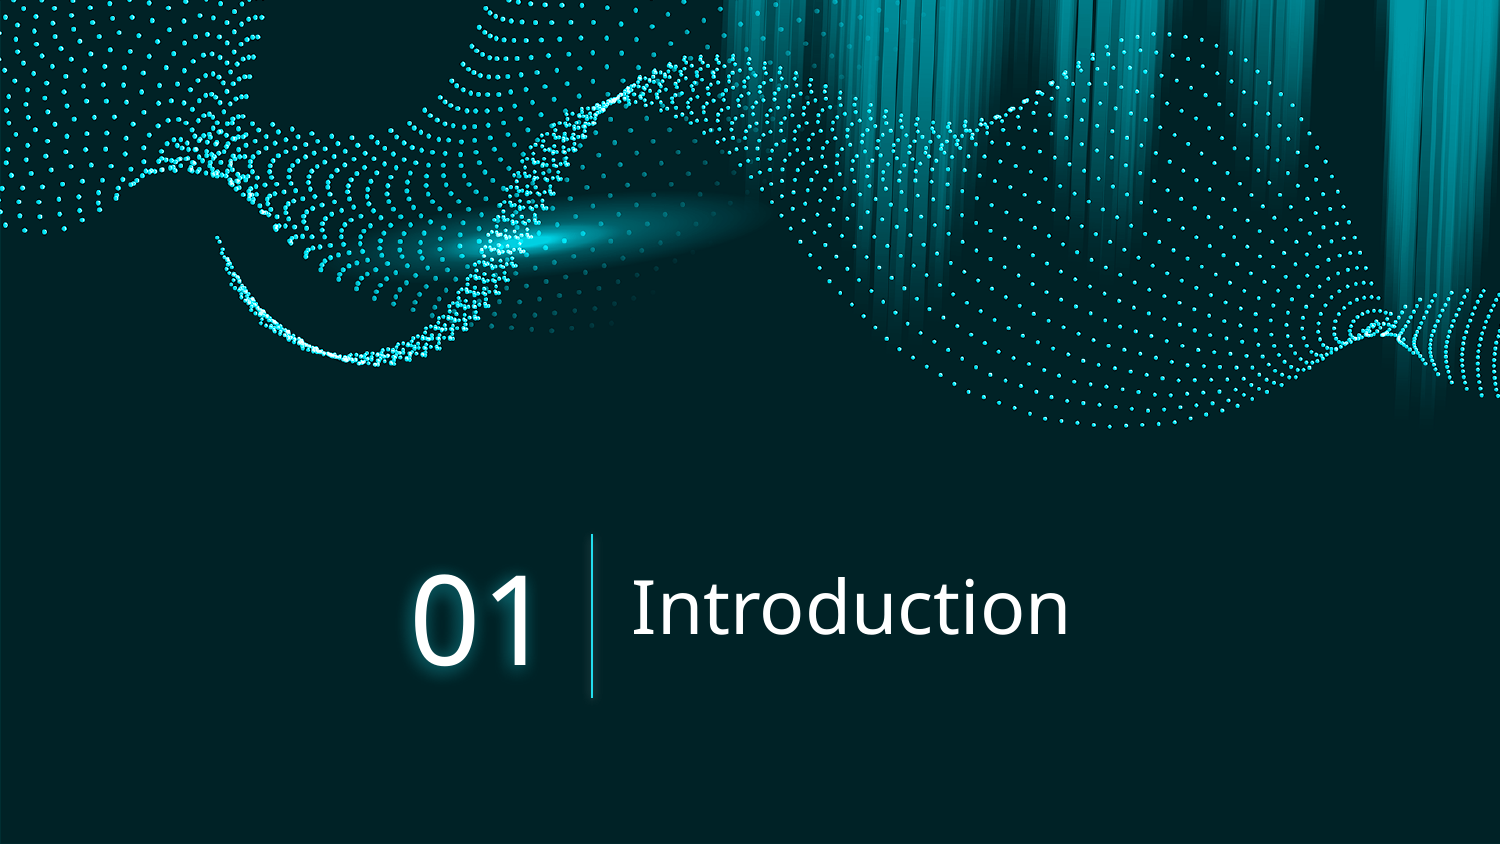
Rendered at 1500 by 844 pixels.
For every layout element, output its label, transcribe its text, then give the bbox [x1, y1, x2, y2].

picture [0, 0, 1500, 844]
title 01 [171, 539, 568, 693]
title Introduction [616, 566, 1196, 665]
